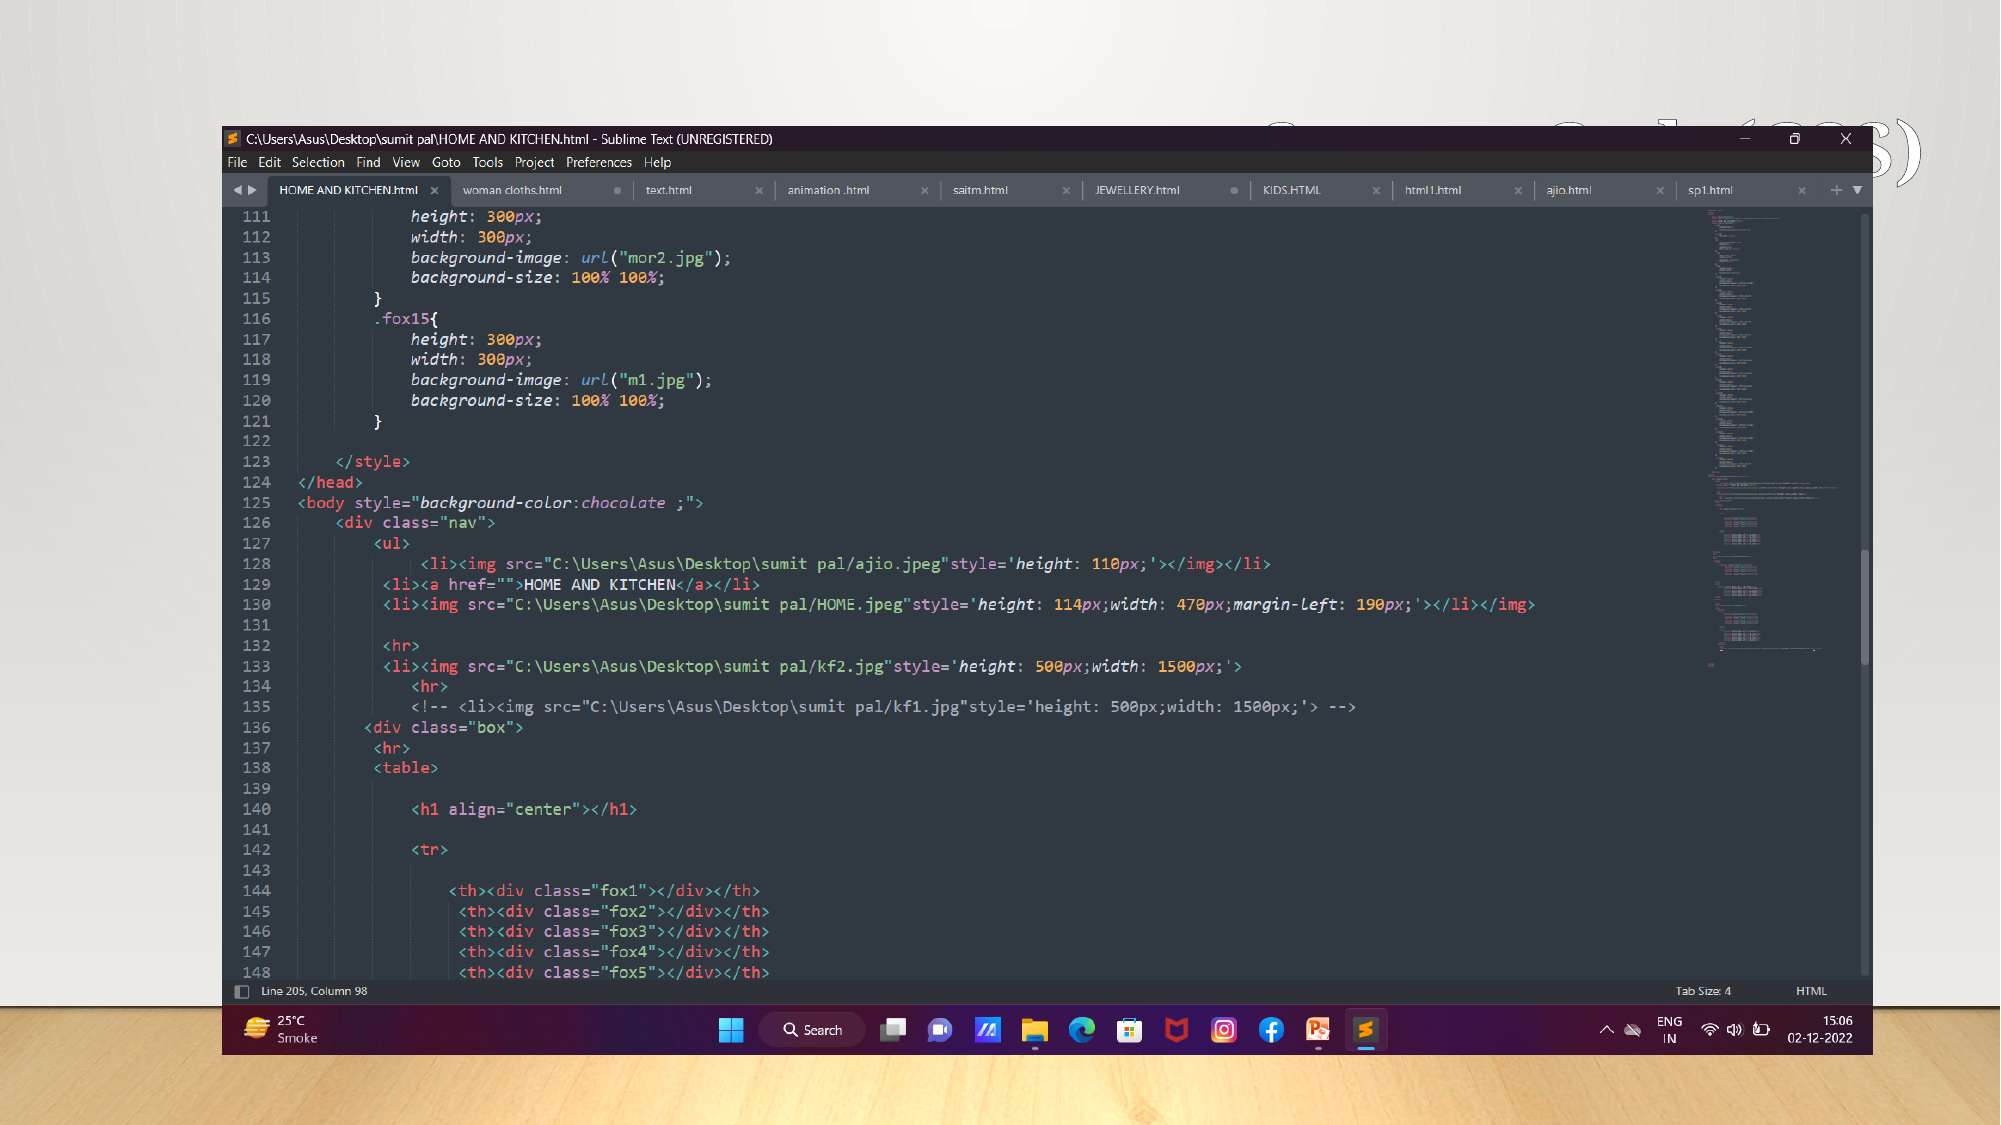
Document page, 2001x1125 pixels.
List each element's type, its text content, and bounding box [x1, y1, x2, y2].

picture [0, 125, 2000, 1125]
text_box Source Code(CSS) [1211, 94, 1973, 200]
